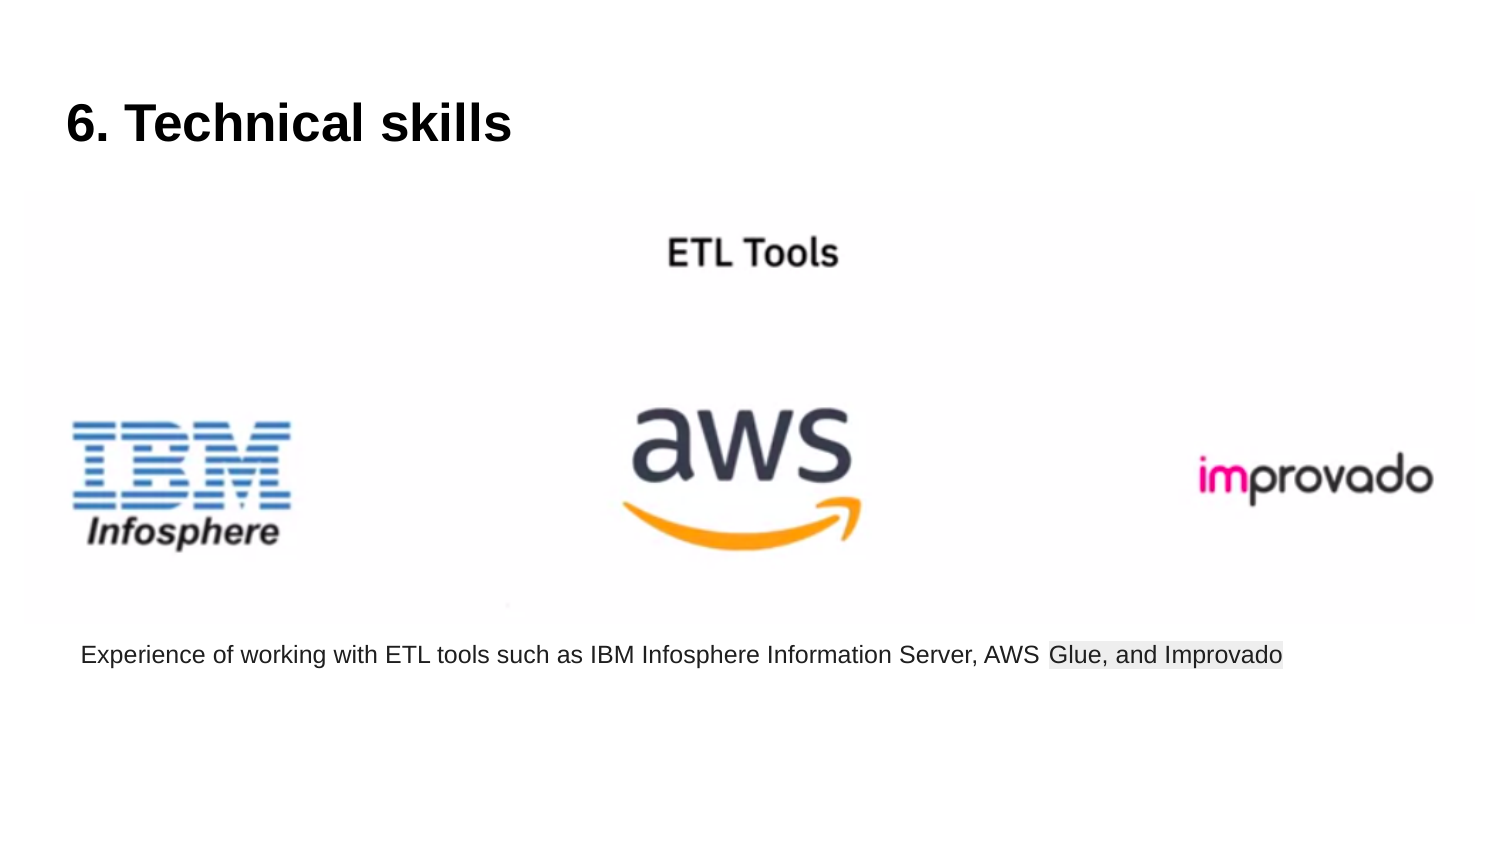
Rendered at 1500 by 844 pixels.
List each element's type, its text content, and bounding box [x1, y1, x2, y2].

title 6. Technical skills [51, 72, 1449, 167]
text_box Experience of working with ETL tools such as IBM Infosphere Information Server, AWS Glue, and Improvado [65, 633, 1307, 684]
picture [24, 191, 1476, 624]
